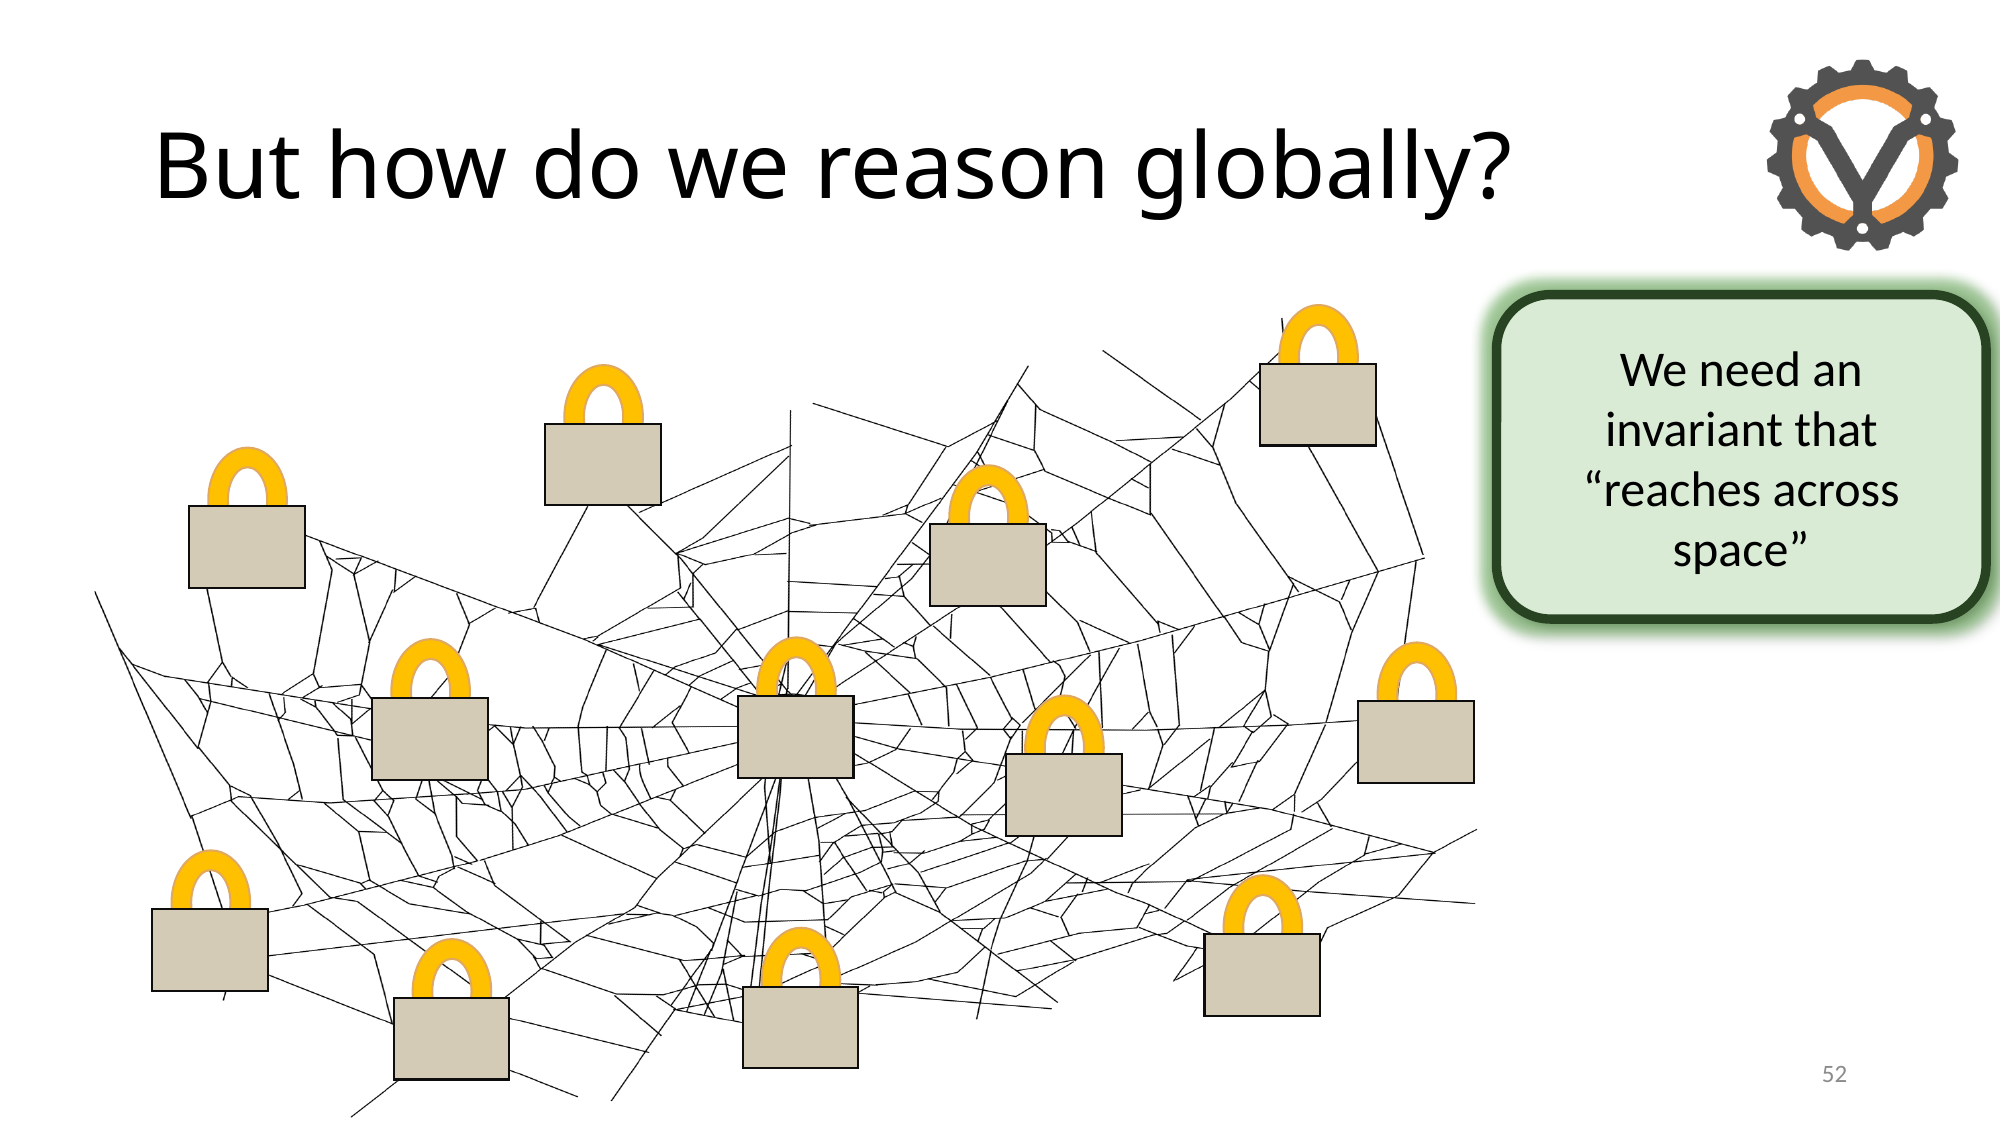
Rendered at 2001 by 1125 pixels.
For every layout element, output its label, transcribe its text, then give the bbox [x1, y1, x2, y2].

slide_number 52 [1412, 1042, 1863, 1103]
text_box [545, 365, 661, 506]
text_box We need an invariant that “reaches across space” [1495, 293, 1988, 621]
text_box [1006, 695, 1122, 837]
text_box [1204, 875, 1321, 1016]
picture [85, 299, 1495, 1125]
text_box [189, 447, 305, 589]
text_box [1358, 642, 1474, 783]
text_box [737, 637, 854, 778]
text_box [372, 639, 488, 780]
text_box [393, 939, 510, 1080]
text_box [930, 465, 1046, 606]
picture [1766, 59, 1959, 252]
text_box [742, 927, 859, 1069]
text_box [1260, 305, 1376, 446]
title But how do we reason globally? [137, 59, 1751, 278]
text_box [152, 850, 268, 991]
